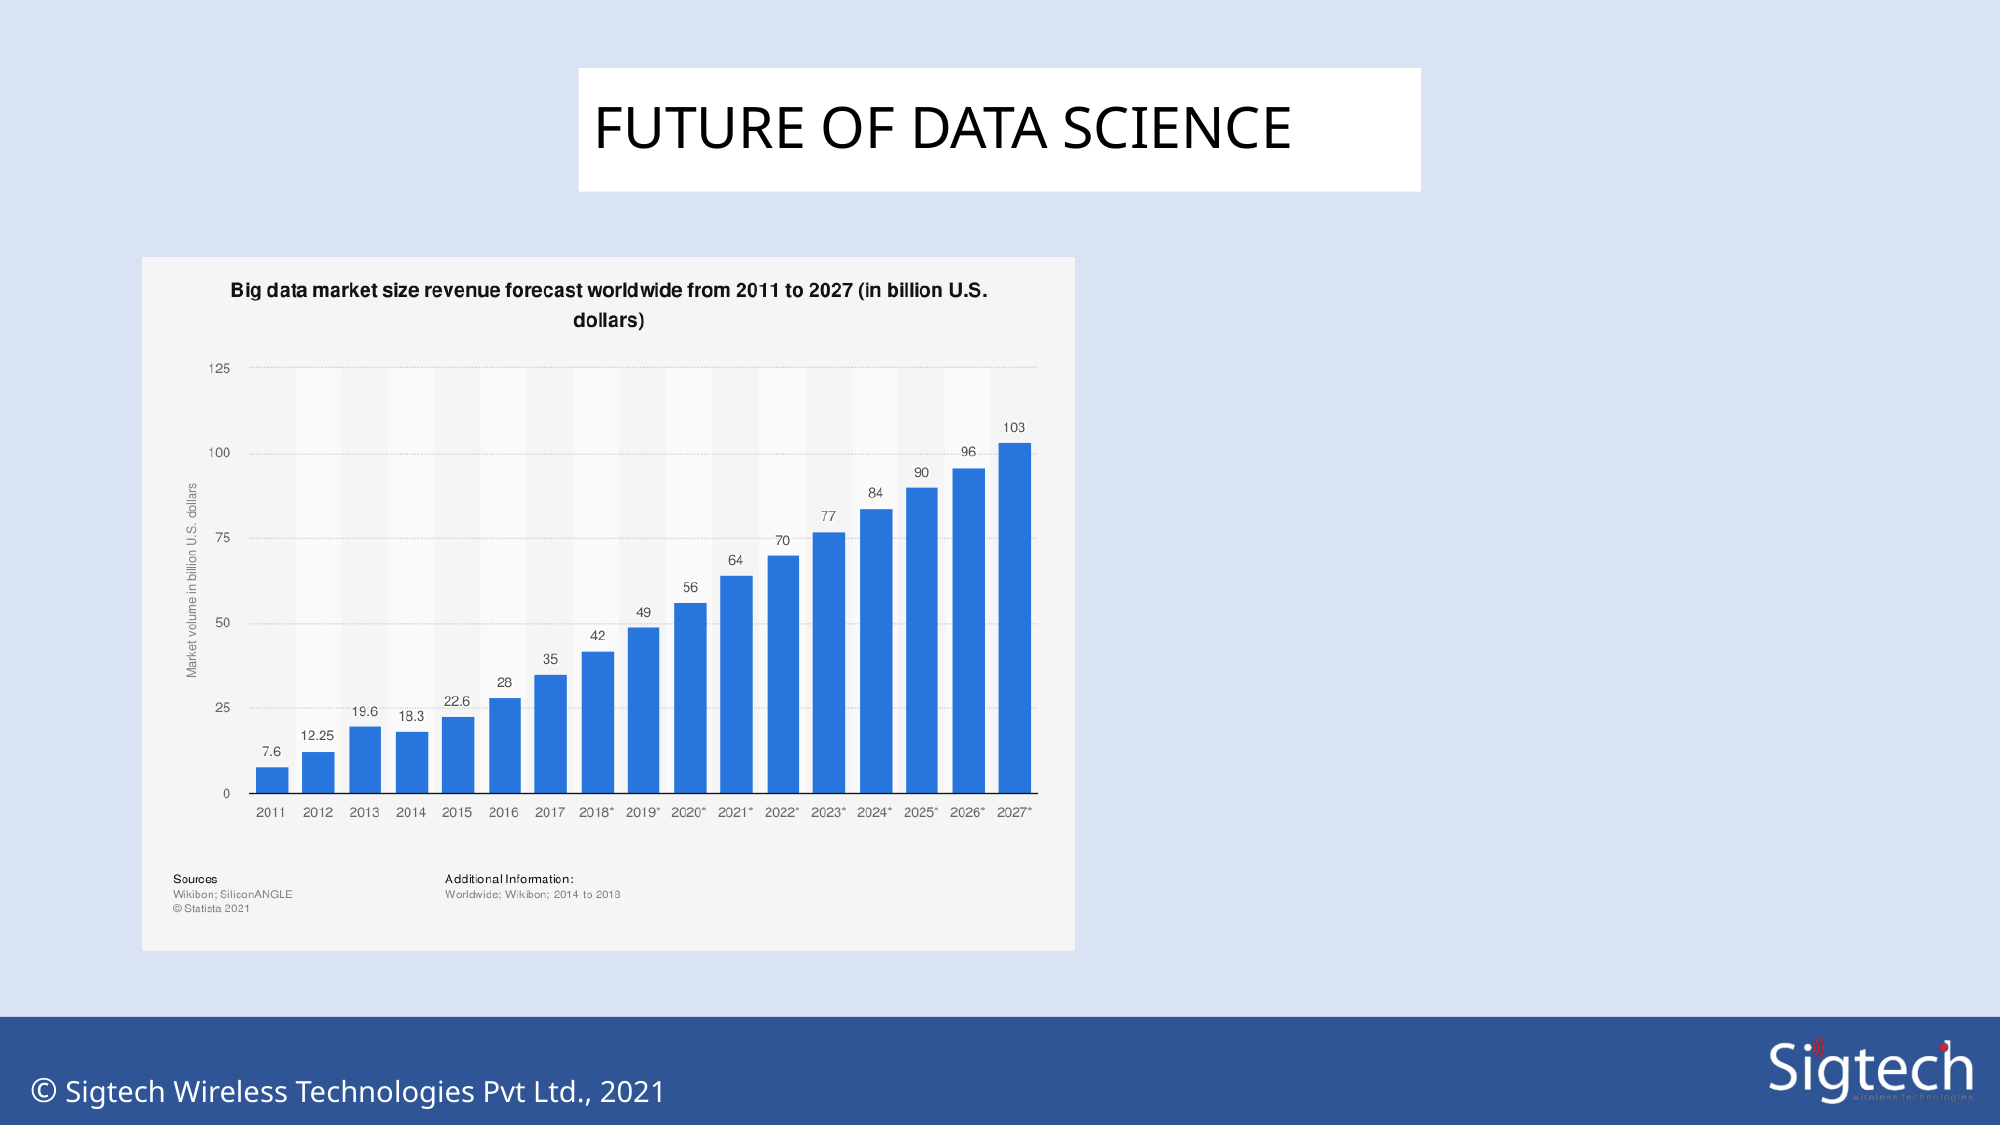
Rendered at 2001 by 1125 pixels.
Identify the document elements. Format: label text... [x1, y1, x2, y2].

title FUTURE OF DATA SCIENCE [578, 68, 1422, 192]
picture [141, 257, 1075, 951]
text_box [0, 1016, 2000, 1125]
text_box © Sigtech Wireless Technologies Pvt Ltd., 2021 [15, 1061, 752, 1117]
picture [1757, 1022, 1985, 1118]
